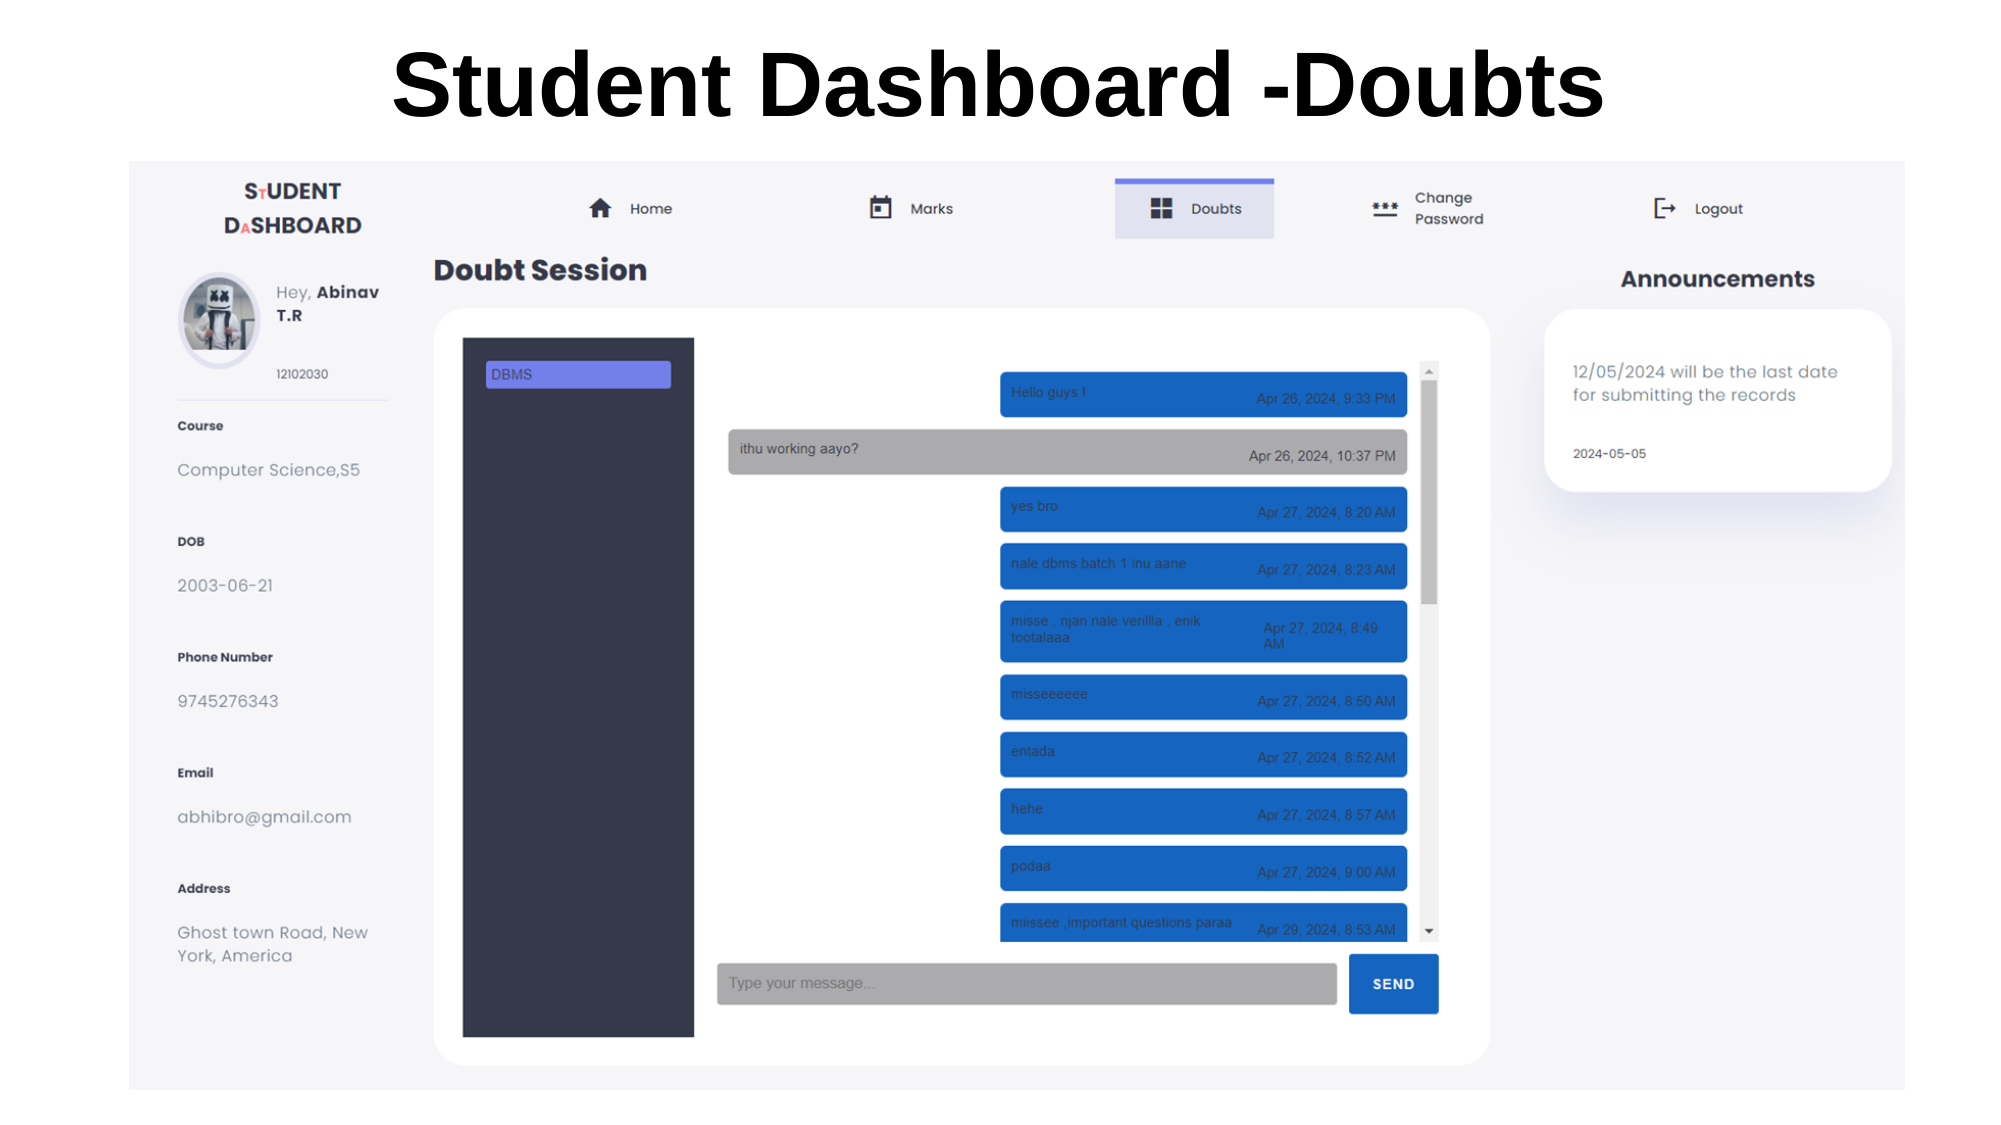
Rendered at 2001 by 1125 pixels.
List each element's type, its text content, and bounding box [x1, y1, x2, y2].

picture [129, 161, 1906, 1090]
title Student Dashboard -Doubts [137, 11, 1863, 159]
